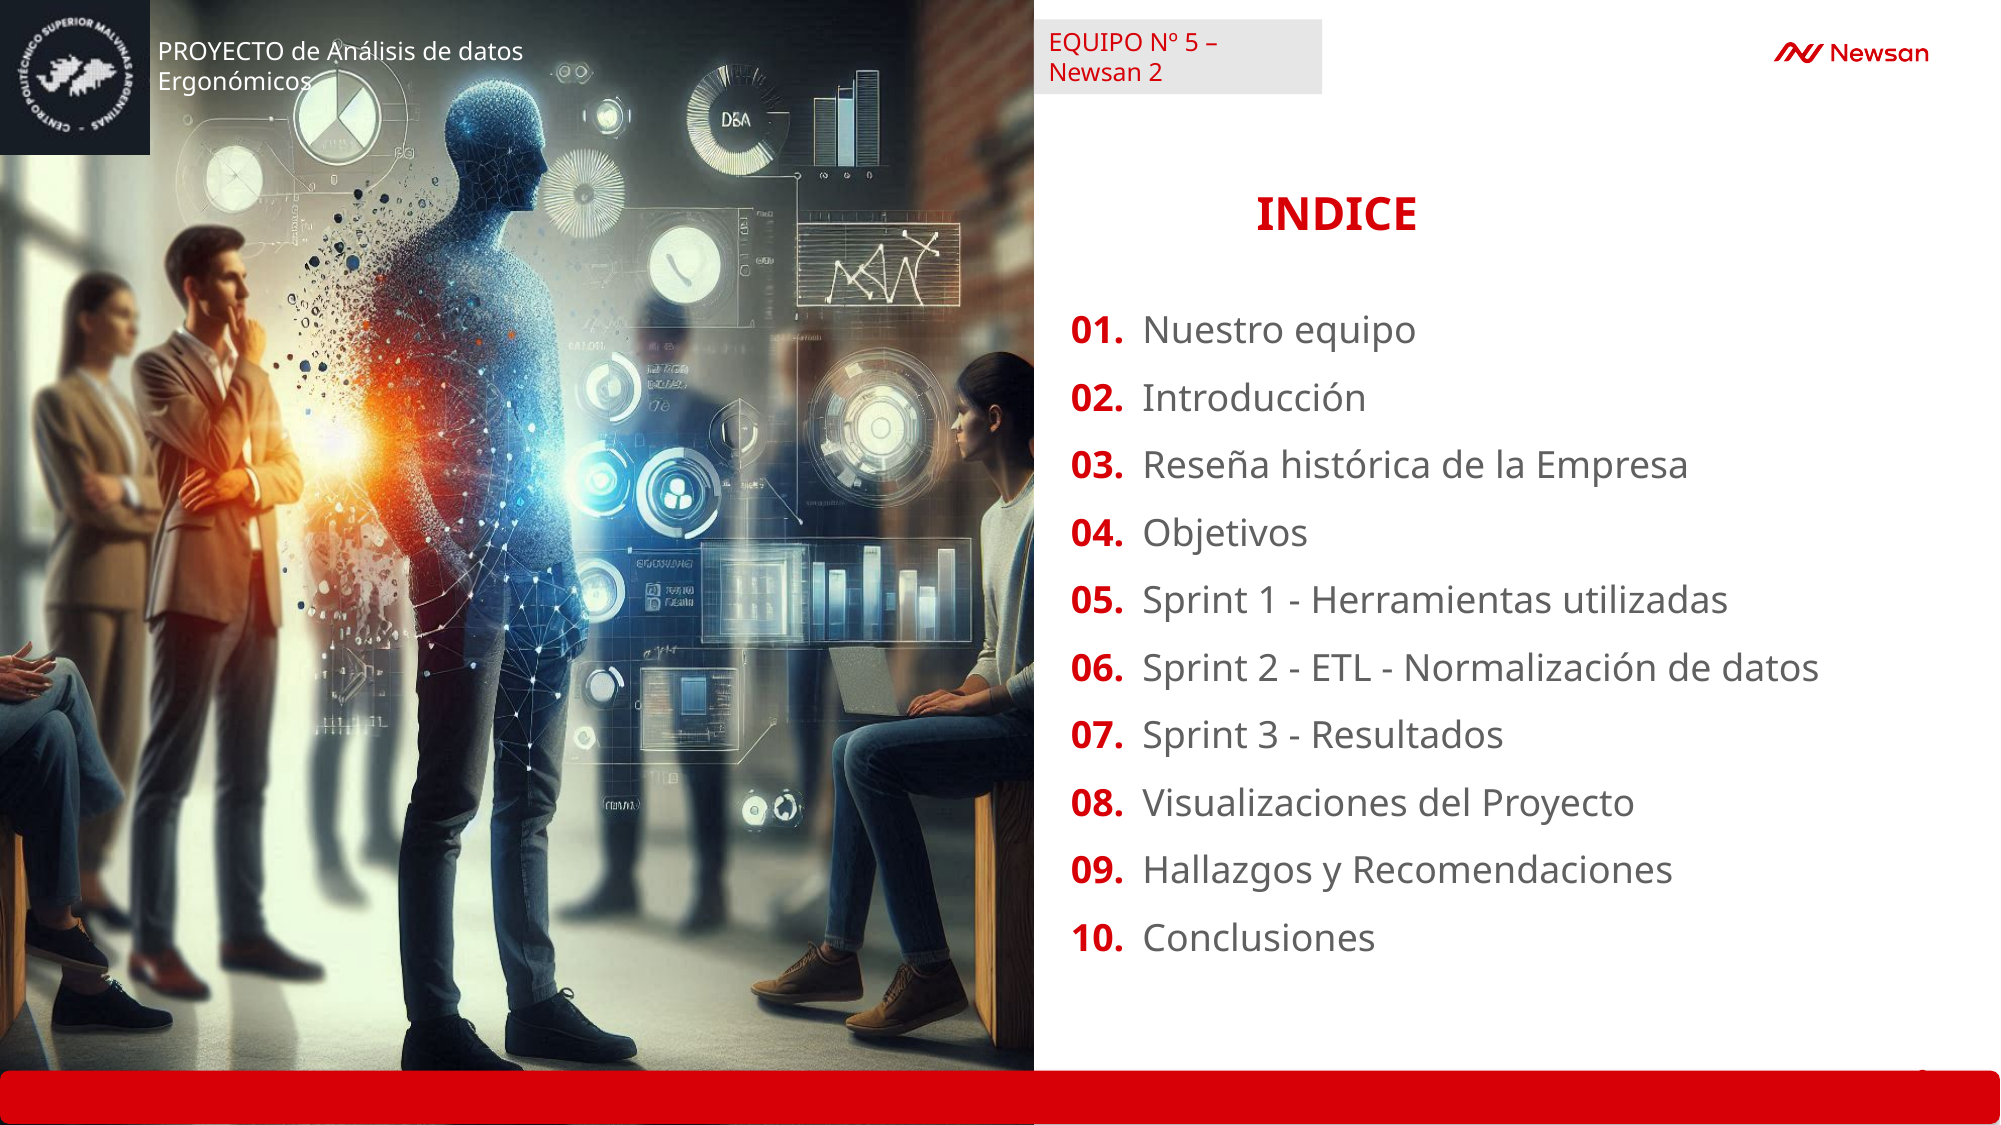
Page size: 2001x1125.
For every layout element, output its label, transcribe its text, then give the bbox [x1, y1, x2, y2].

text_box Nuestro equipo Introducción Reseña histórica de la Empresa Objetivos Sprint 1 - Herramientas utilizadas Sprint 2 - ETL - Normalización de datos Sprint 3 - Resultados Visualizaciones del Proyecto Hallazgos y Recomendaciones Conclusiones [1127, 276, 1877, 966]
text_box EQUIPO Nº 5 – Newsan 2 [1034, 19, 1323, 95]
text_box INDICE [1056, 177, 1619, 248]
text_box [1034, 1070, 2000, 1125]
text_box 01. 02. 03. 04. 05. 06. 07. 08. 09. 10. [1056, 276, 1127, 966]
picture [1772, 41, 1931, 64]
picture [0, 0, 1034, 1125]
